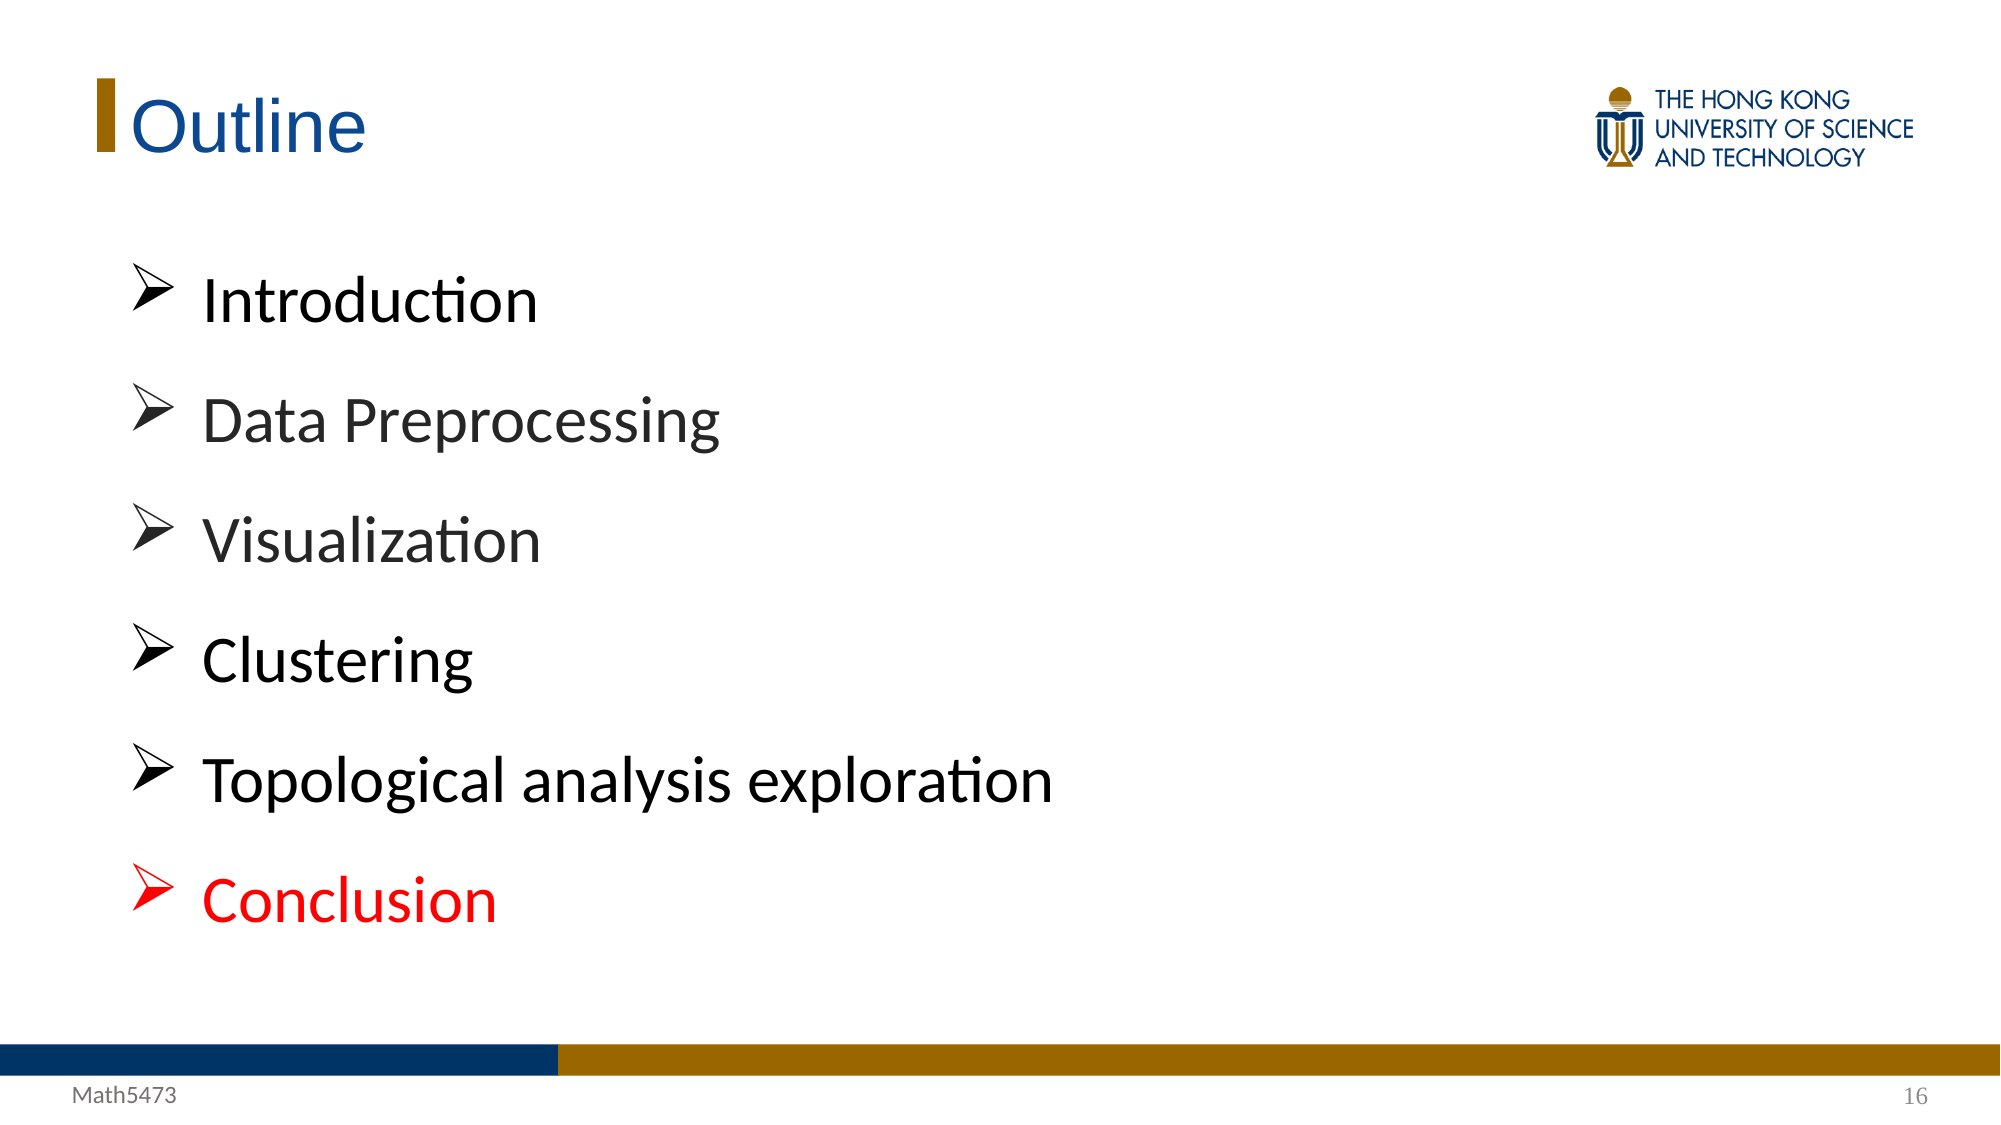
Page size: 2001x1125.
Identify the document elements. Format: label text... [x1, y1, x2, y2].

slide_number 16 [1814, 1076, 1944, 1117]
text_box Math5473 [56, 1076, 425, 1117]
title Outline [115, 79, 1388, 177]
picture [1595, 87, 1914, 167]
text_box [0, 1044, 2000, 1076]
text_box [96, 77, 116, 153]
text_box Introduction Data Preprocessing Visualization Clustering Topological analysis exploration Conclusion [112, 208, 1888, 917]
